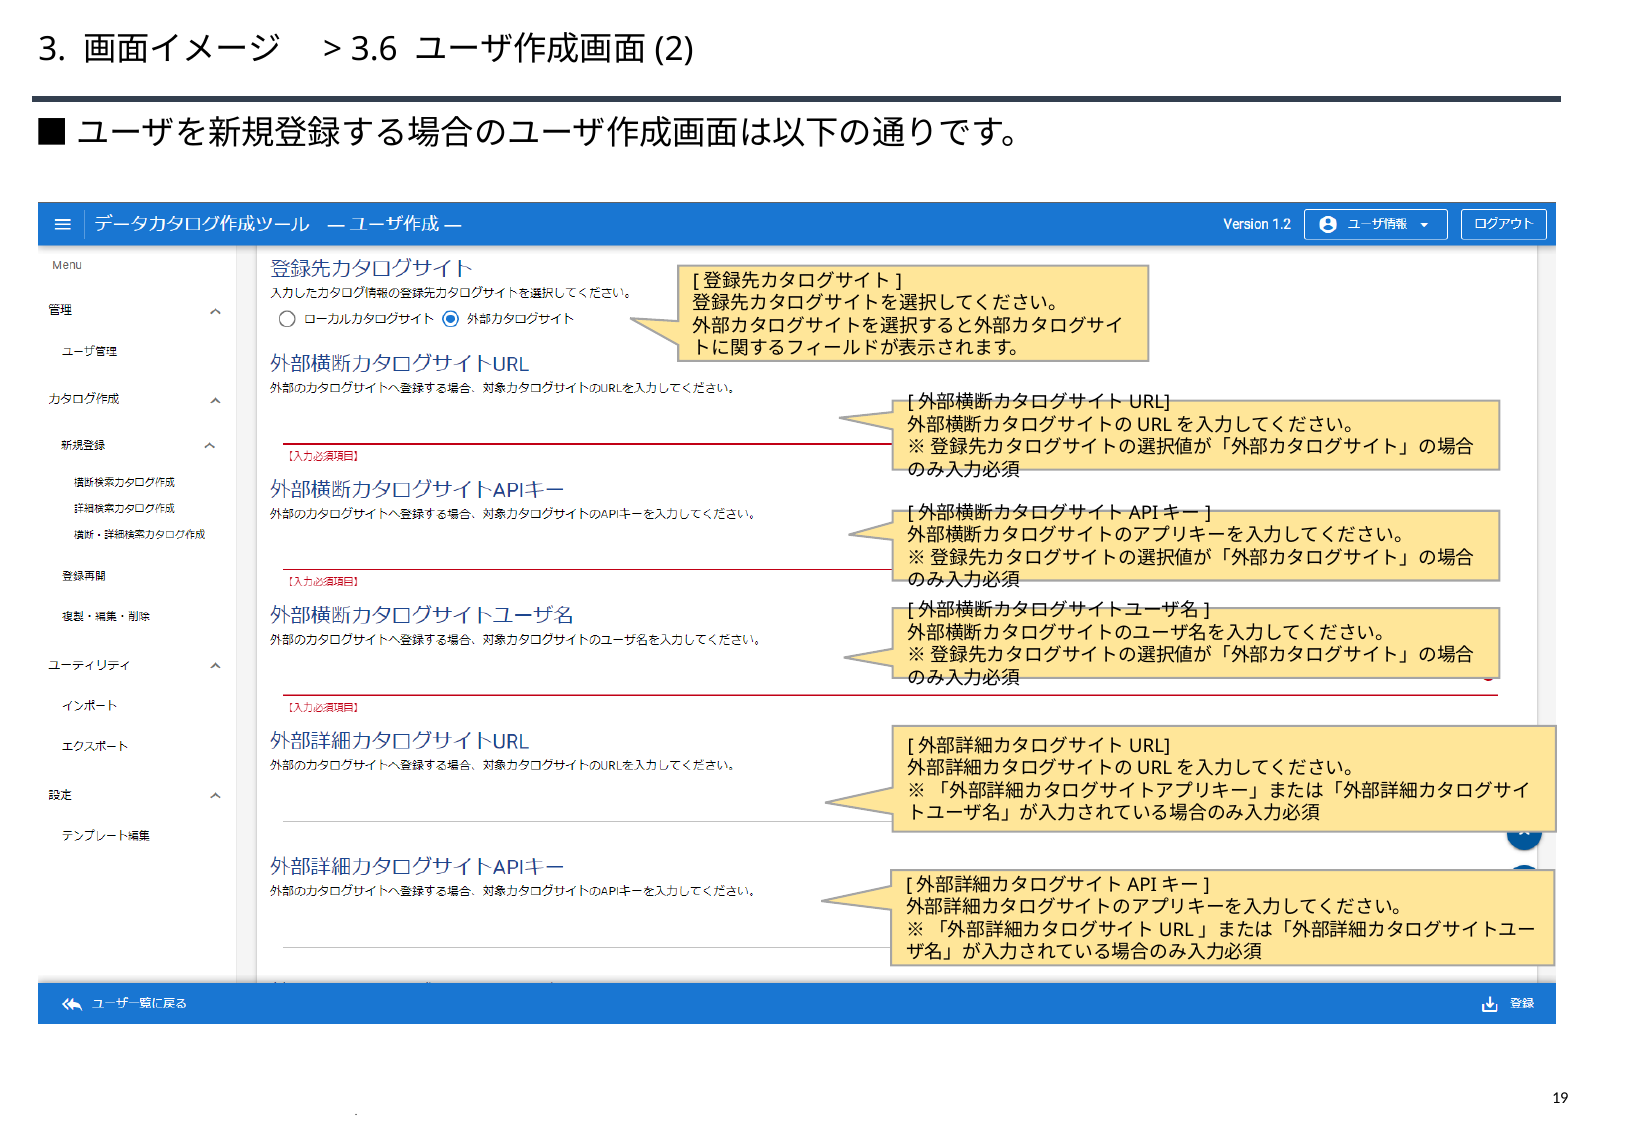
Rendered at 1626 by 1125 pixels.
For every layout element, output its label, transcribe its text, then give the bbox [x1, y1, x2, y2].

text_box 3. 画面イメージ > 3.6 ユーザ作成画面(2) [38, 20, 1526, 79]
picture [38, 202, 1556, 1024]
text_box ■ユーザを新規登録する場合のユーザ作成画面は以下の通りです。 [20, 103, 1213, 159]
